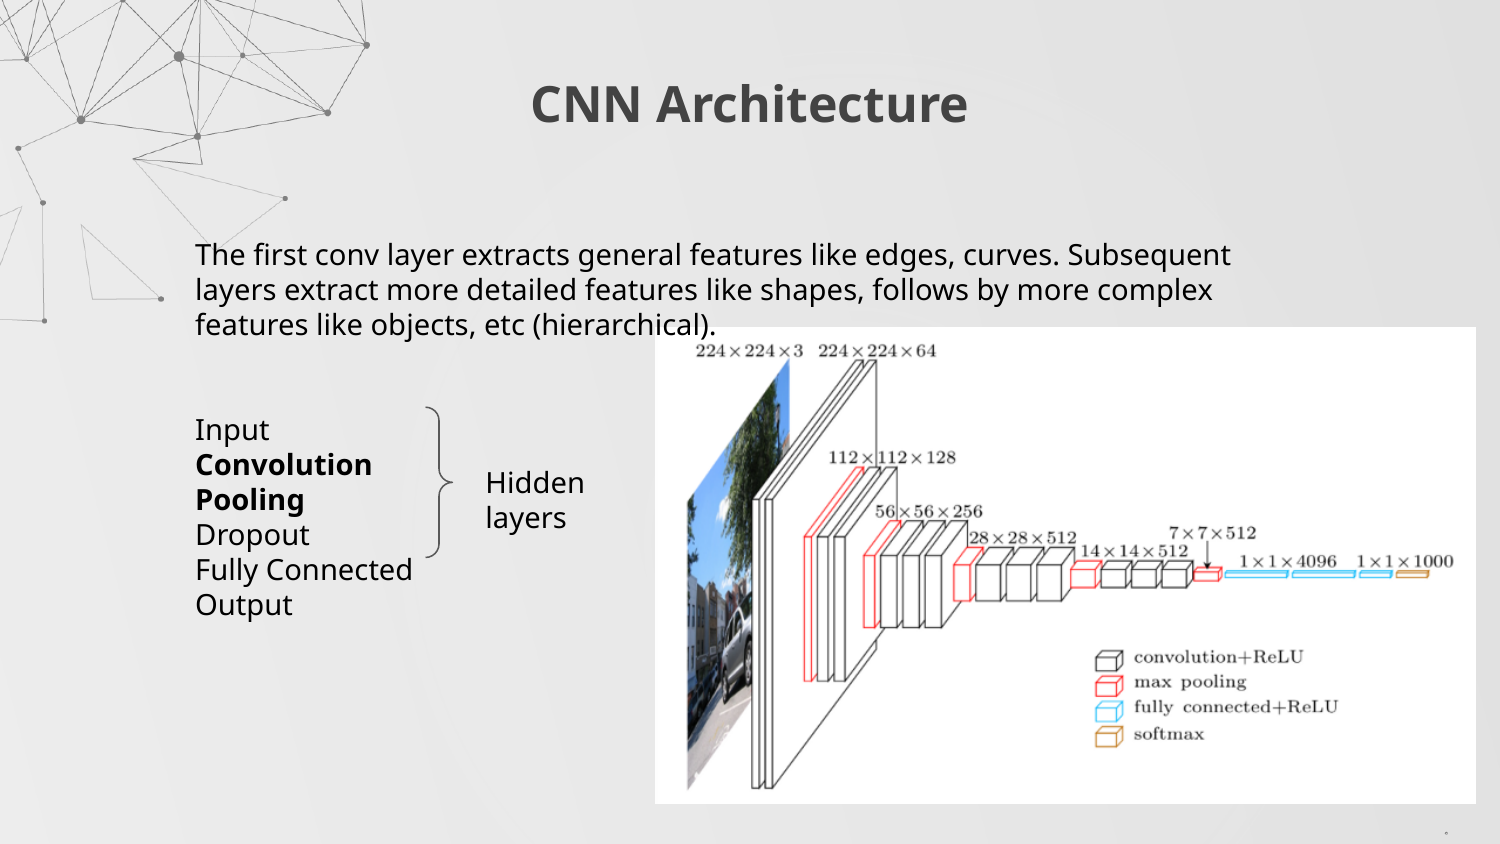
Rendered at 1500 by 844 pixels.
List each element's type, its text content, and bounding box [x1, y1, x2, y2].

picture [0, 0, 1500, 844]
text_box [425, 407, 453, 558]
text_box The first conv layer extracts general features like edges, curves. Subsequent layers extract more detailed features like shapes, follows by more complex features like objects, etc (hierarchical). Input Convolution Pooling Dropout Fully Connected Output [180, 221, 1320, 742]
text_box Hidden layers [470, 449, 650, 550]
title CNN Architecture [322, 57, 1178, 214]
